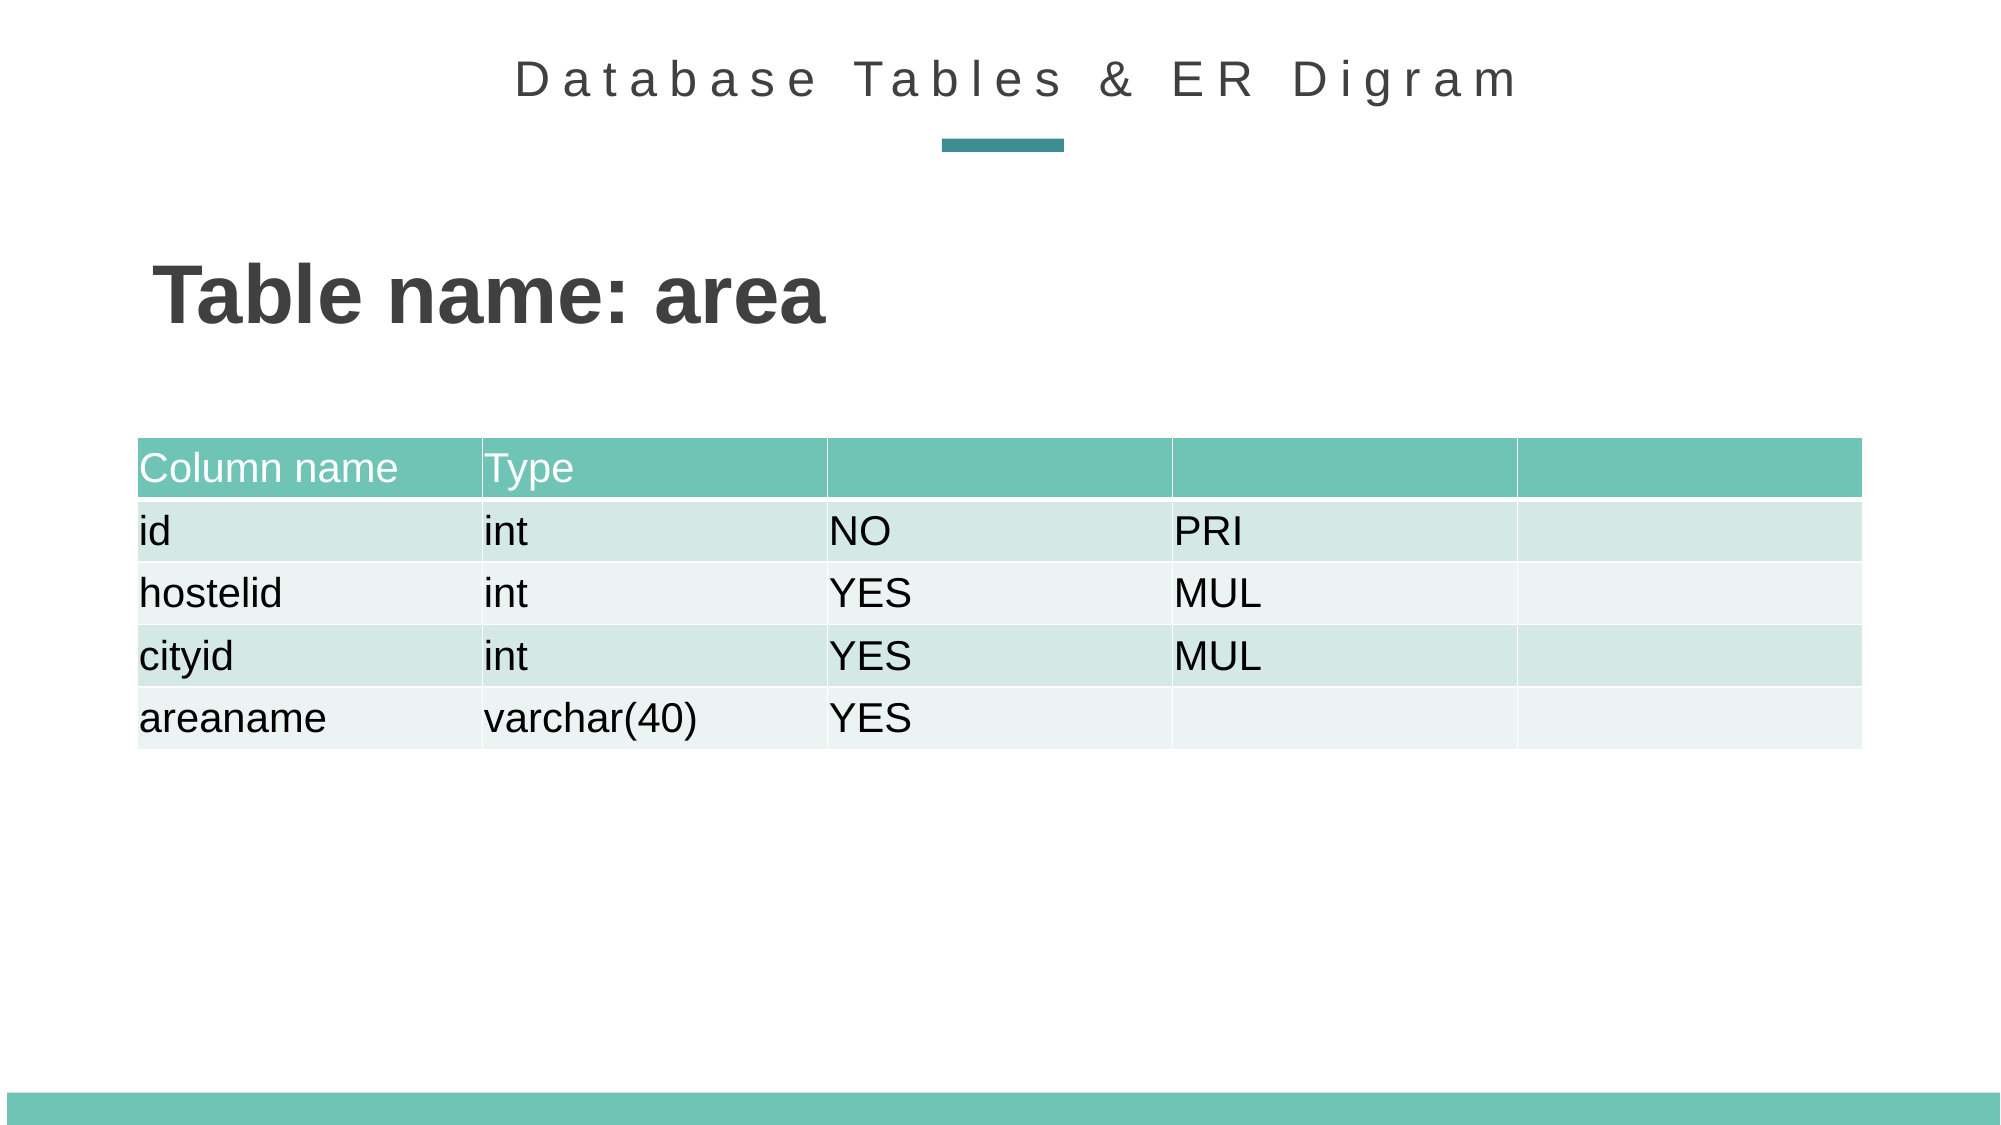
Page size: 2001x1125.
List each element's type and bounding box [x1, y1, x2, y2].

text_box [7, 39, 2000, 1125]
